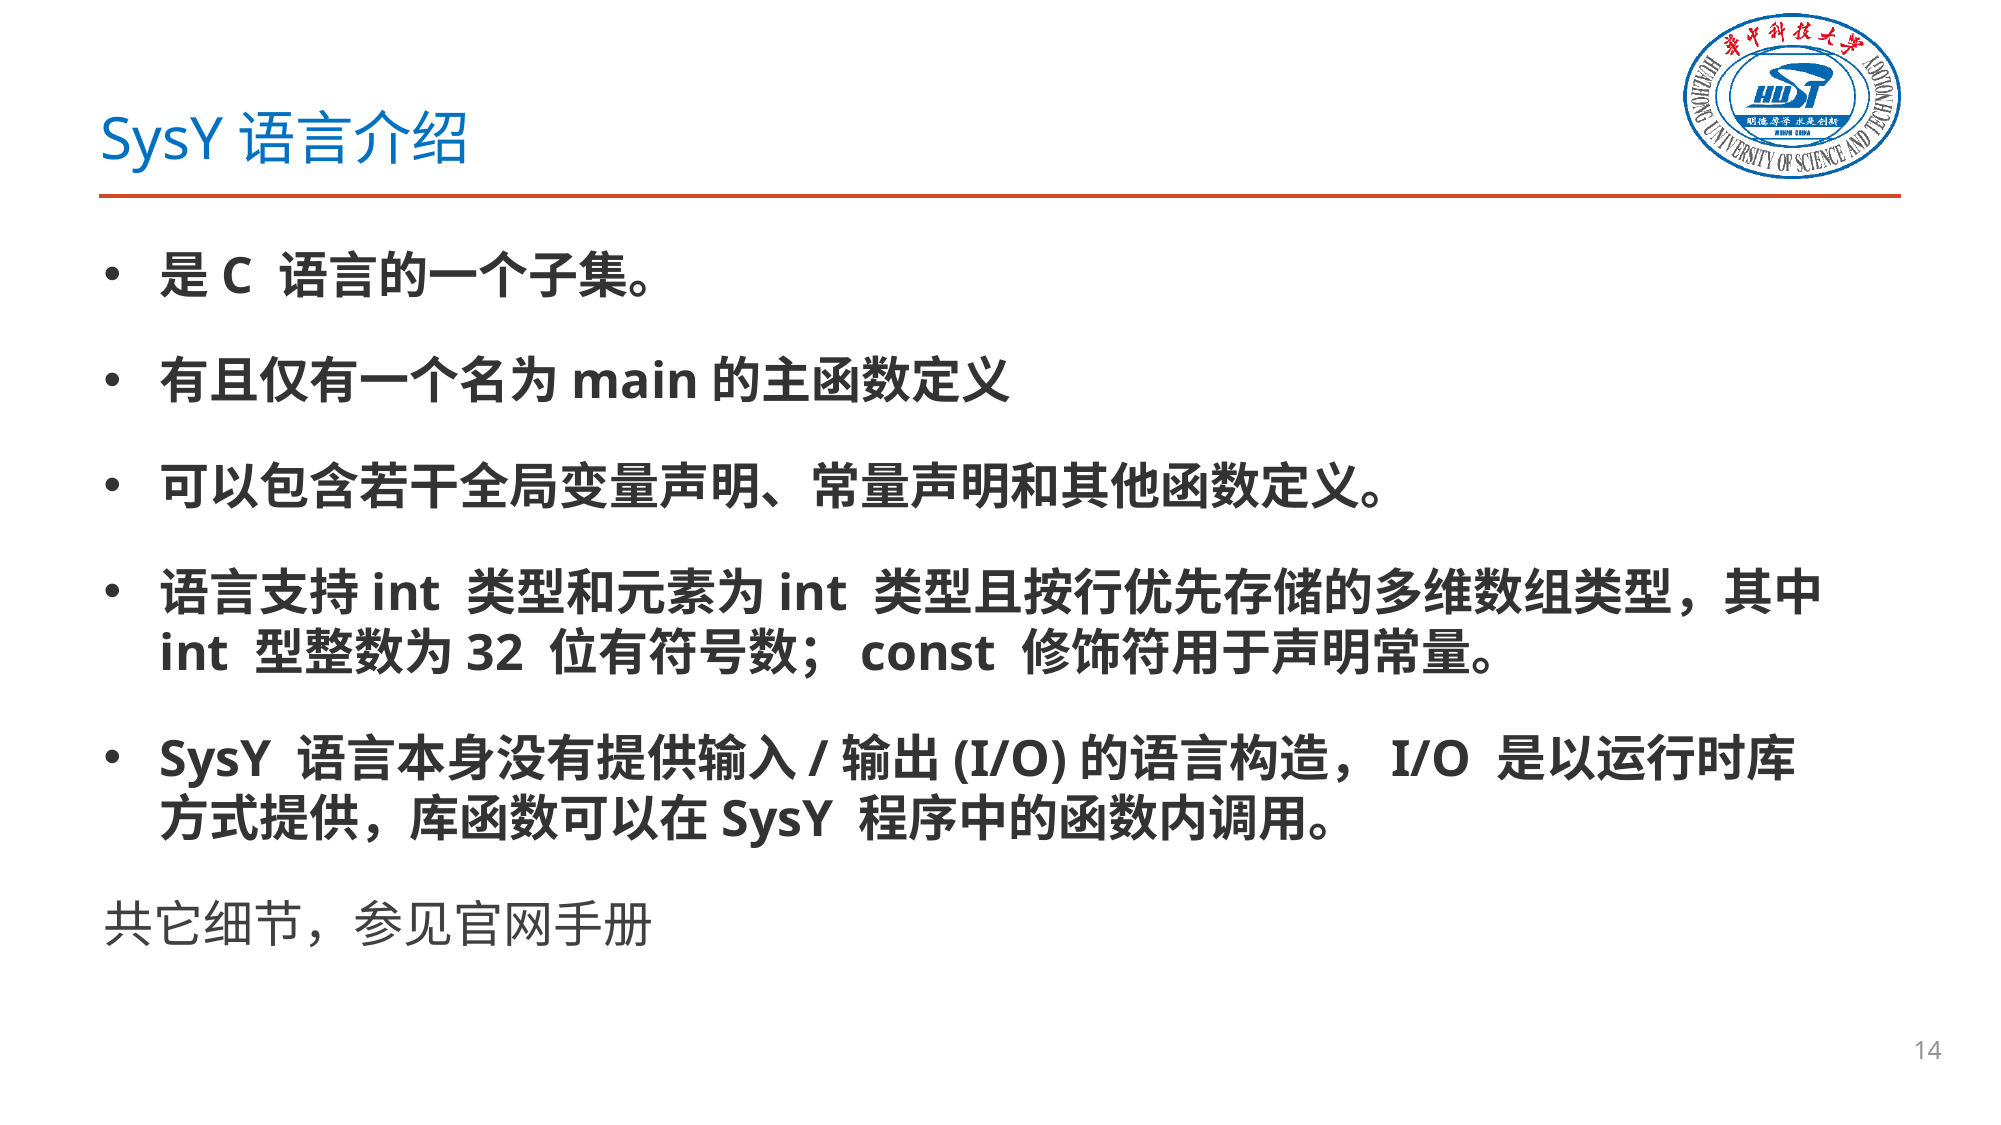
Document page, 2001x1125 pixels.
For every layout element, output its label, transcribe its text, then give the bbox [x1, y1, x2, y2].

picture [1683, 13, 1901, 179]
list 是C 语言的一个子集。 有且仅有一个名为main的主函数定义 可以包含若干全局变量声明、常量声明和其他函数定义。 语言支持int 类型和元素为int 类型且按行优先存储的多维数组类型，其中int 型整数为32 位有符号数；const 修饰符用于声明常量。 SysY 语言本身没有提供输入/输出(I/O)的语言构造，I/O 是以运行时库方式提供，库函数可以在SysY 程序中的函数内调用。 共它细节，参见官网手册 [88, 235, 1861, 1008]
slide_number 14 [1373, 1036, 1957, 1097]
title SysY语言介绍 [85, 73, 1214, 179]
